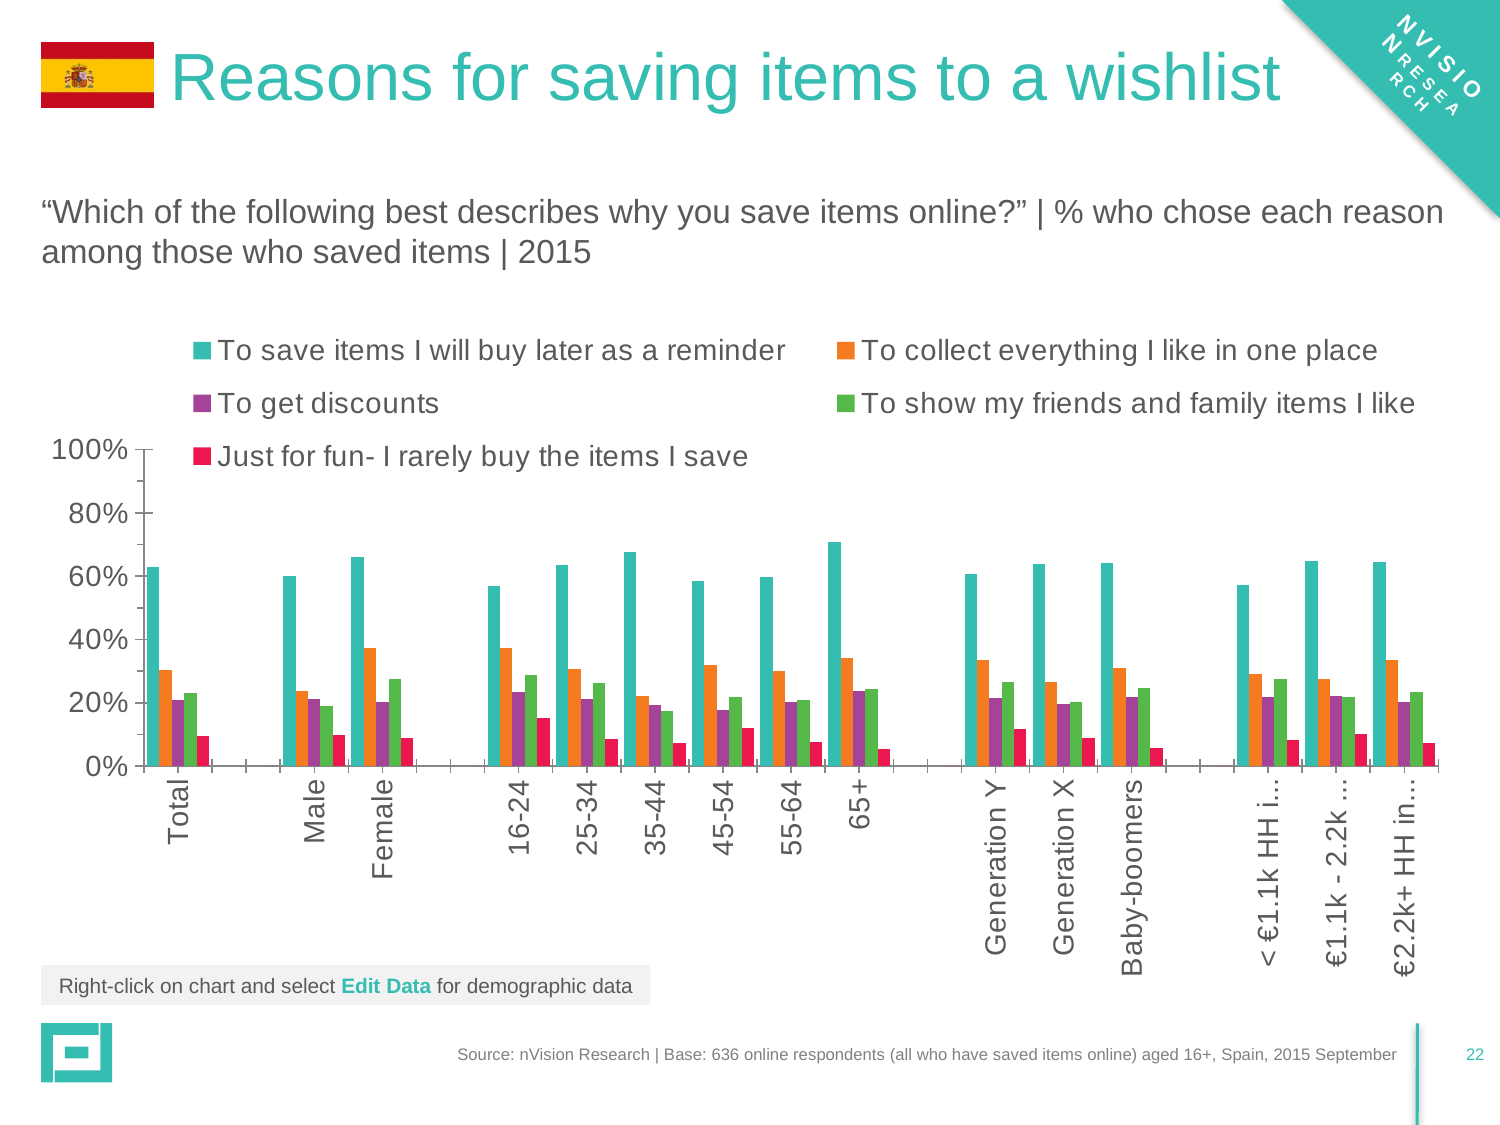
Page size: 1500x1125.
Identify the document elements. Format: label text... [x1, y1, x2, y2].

list Source: nVision Research | Base: 636 online respondents (all who have saved items online) aged 16+, Spain, 2015 September [112, 1039, 1414, 1072]
picture [40, 42, 154, 108]
title Reasons for saving items to a wishlist [151, 42, 1276, 116]
list “Which of the following best describes why you save items online?” | % who chose each reason among those who saved items | 2015 [41, 190, 1459, 272]
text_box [1281, 0, 1500, 219]
chart [40, 314, 1460, 1006]
